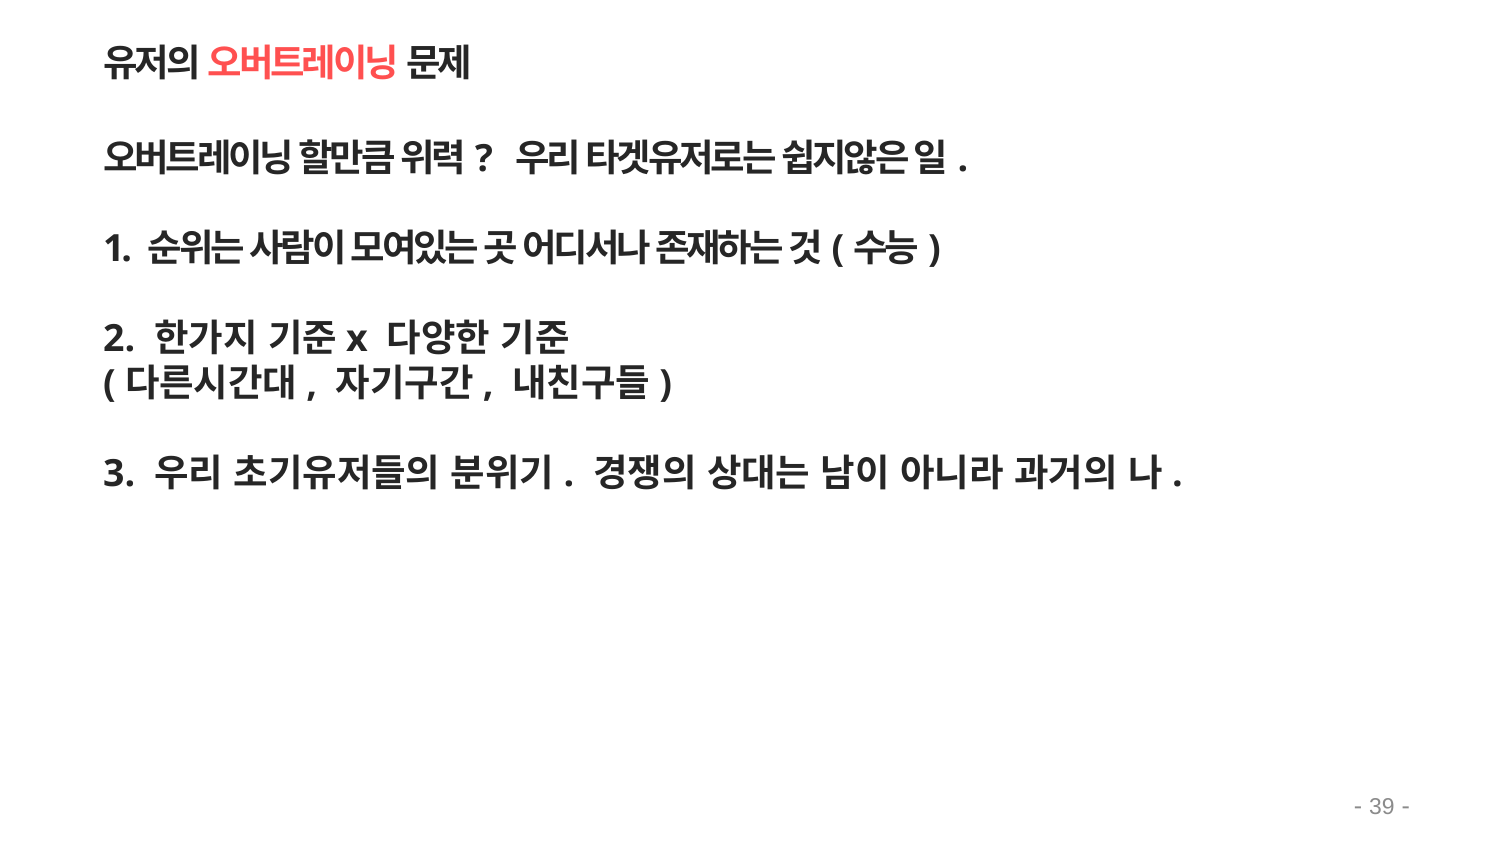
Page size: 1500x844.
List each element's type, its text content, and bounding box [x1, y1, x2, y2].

text_box 오버트레이닝 할만큼 위력? 우리 타겟유저로는 쉽지않은 일. 1. 순위는 사람이 모여있는 곳 어디서나 존재하는 것(수능) 2. 한가지 기준x 다양한 기준 (다른시간대, 자기구간, 내친구들) 3. 우리 초기유저들의 분위기. 경쟁의 상대는 남이 아니라 과거의 나. [88, 126, 1306, 502]
text_box 유저의 오버트레이닝 문제 [88, 31, 750, 92]
slide_number - 39 - [1074, 782, 1425, 827]
